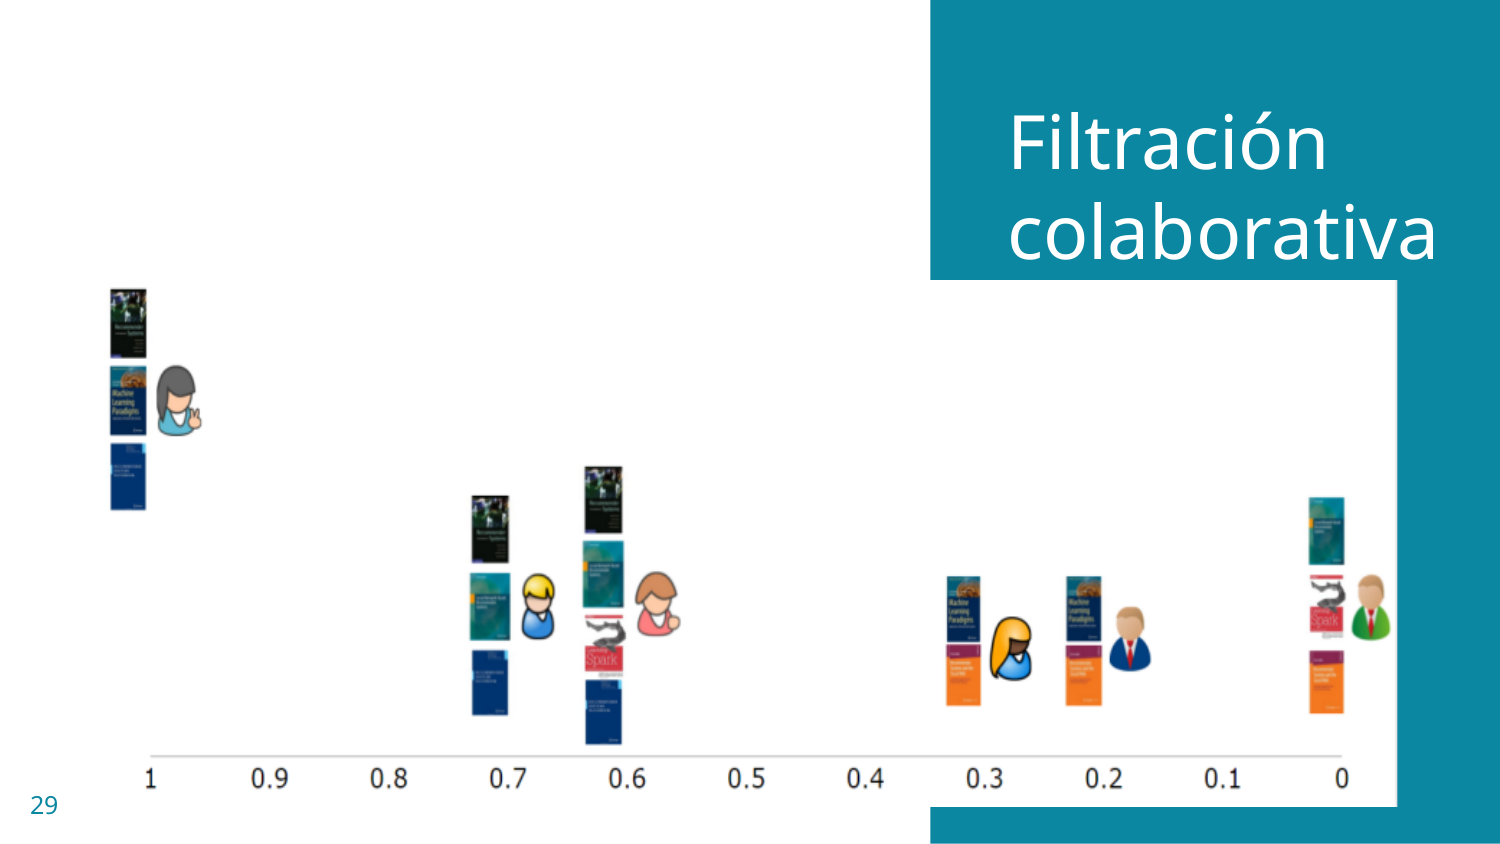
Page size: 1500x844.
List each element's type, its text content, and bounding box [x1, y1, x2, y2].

text_box [928, 0, 1500, 844]
title Filtración colaborativa [992, 148, 1473, 290]
slide_number 29 [15, 774, 105, 839]
picture [102, 280, 1398, 807]
